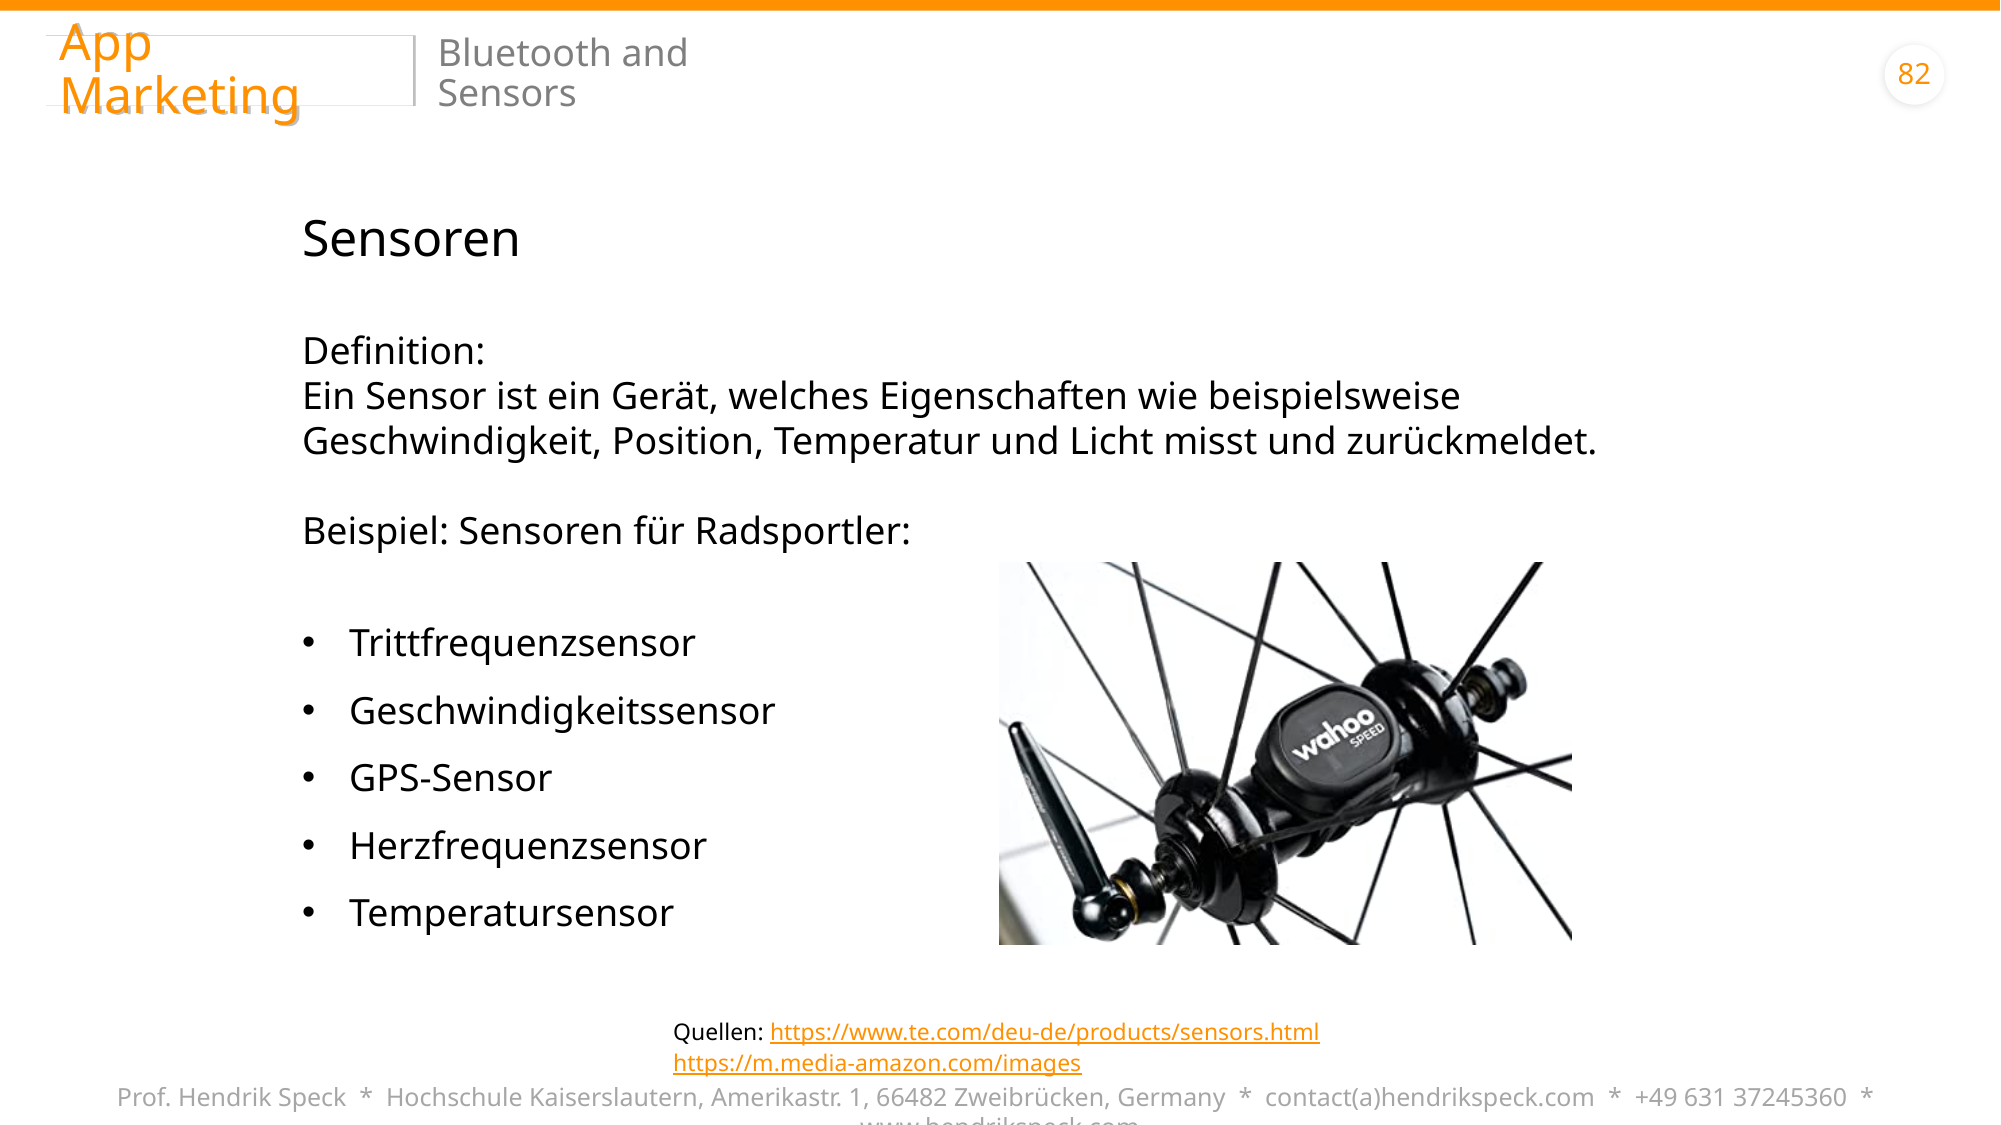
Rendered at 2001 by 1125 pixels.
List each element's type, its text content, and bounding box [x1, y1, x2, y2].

slide_number 82 [1871, 49, 1958, 101]
text_box Quellen: https://www.te.com/deu-de/products/sensors.html https://m.media-amazon.com/images [658, 1009, 1342, 1088]
picture [999, 562, 1572, 945]
list Bluetooth and Sensors [414, 46, 829, 103]
list App Marketing [44, 35, 413, 106]
text_box Sensoren Definition: Ein Sensor ist ein Gerät, welches Eigenschaften wie beispielsweise Geschwindigkeit, Position, Temperatur und Licht misst und zurückmeldet. Beispiel: Sensoren für Radsportler: Trittfrequenzsensor Geschwindigkeitssensor GPS-Sensor Herzfrequenzsensor Temperatursensor [287, 199, 1623, 1125]
